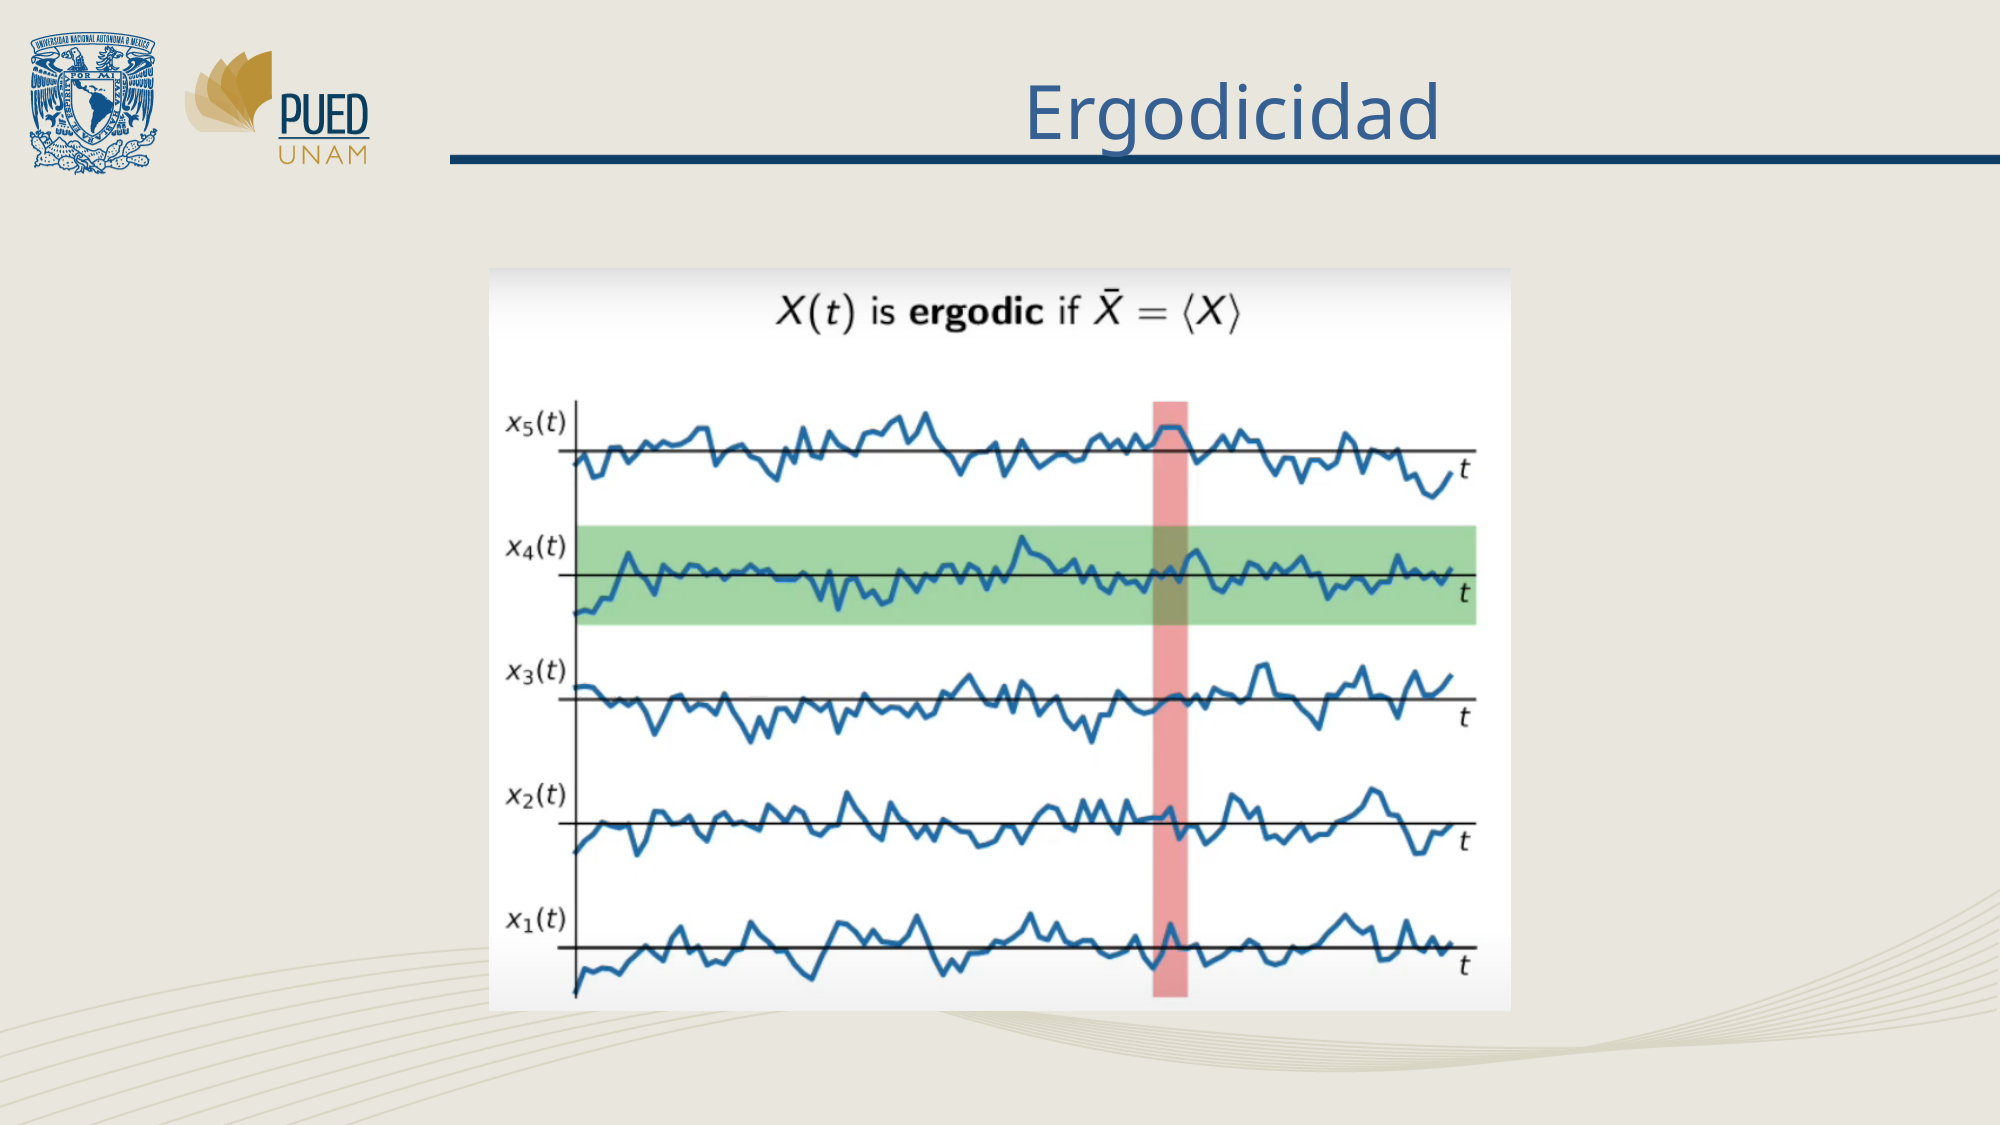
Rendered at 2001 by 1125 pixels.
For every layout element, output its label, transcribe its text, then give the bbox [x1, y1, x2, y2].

picture [0, 0, 2000, 1125]
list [489, 268, 1511, 1012]
title Ergodicidad [566, 45, 1900, 174]
